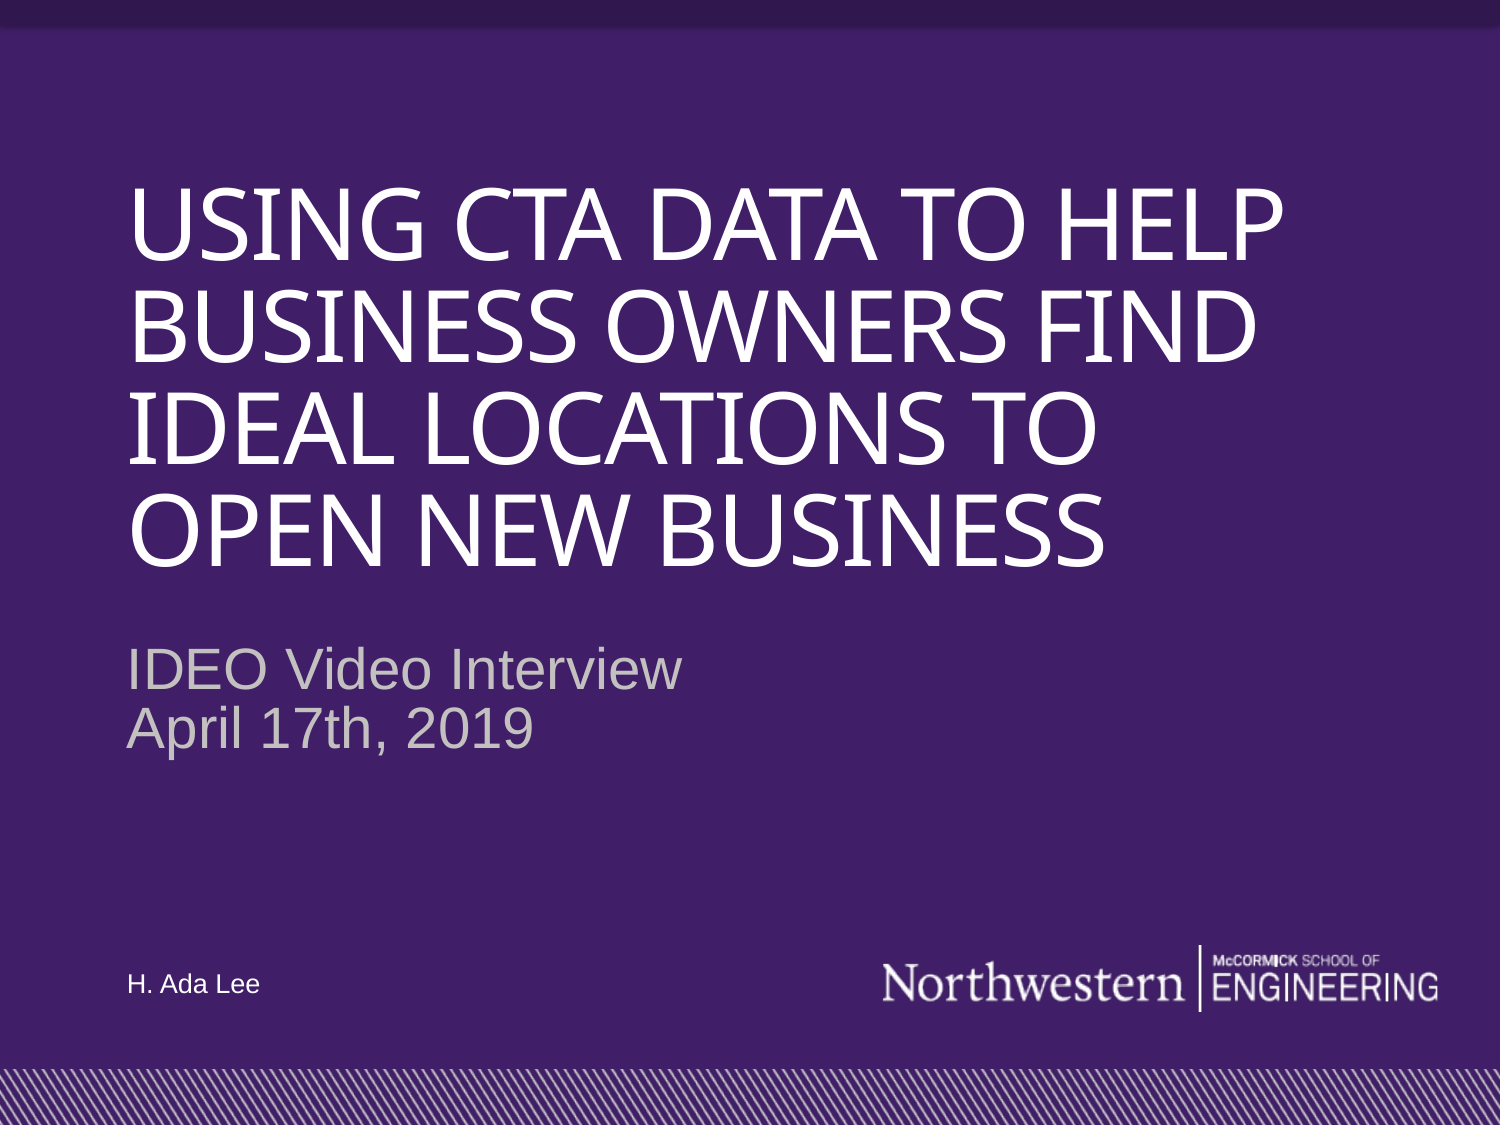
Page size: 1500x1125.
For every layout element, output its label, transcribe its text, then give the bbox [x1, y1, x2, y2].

title Using CTA data to help business owners find ideal locations to open new business [126, 91, 1375, 602]
subtitle IDEO Video Interview April 17th, 2019 [126, 642, 1275, 890]
list H. Ada Lee [126, 878, 702, 1007]
